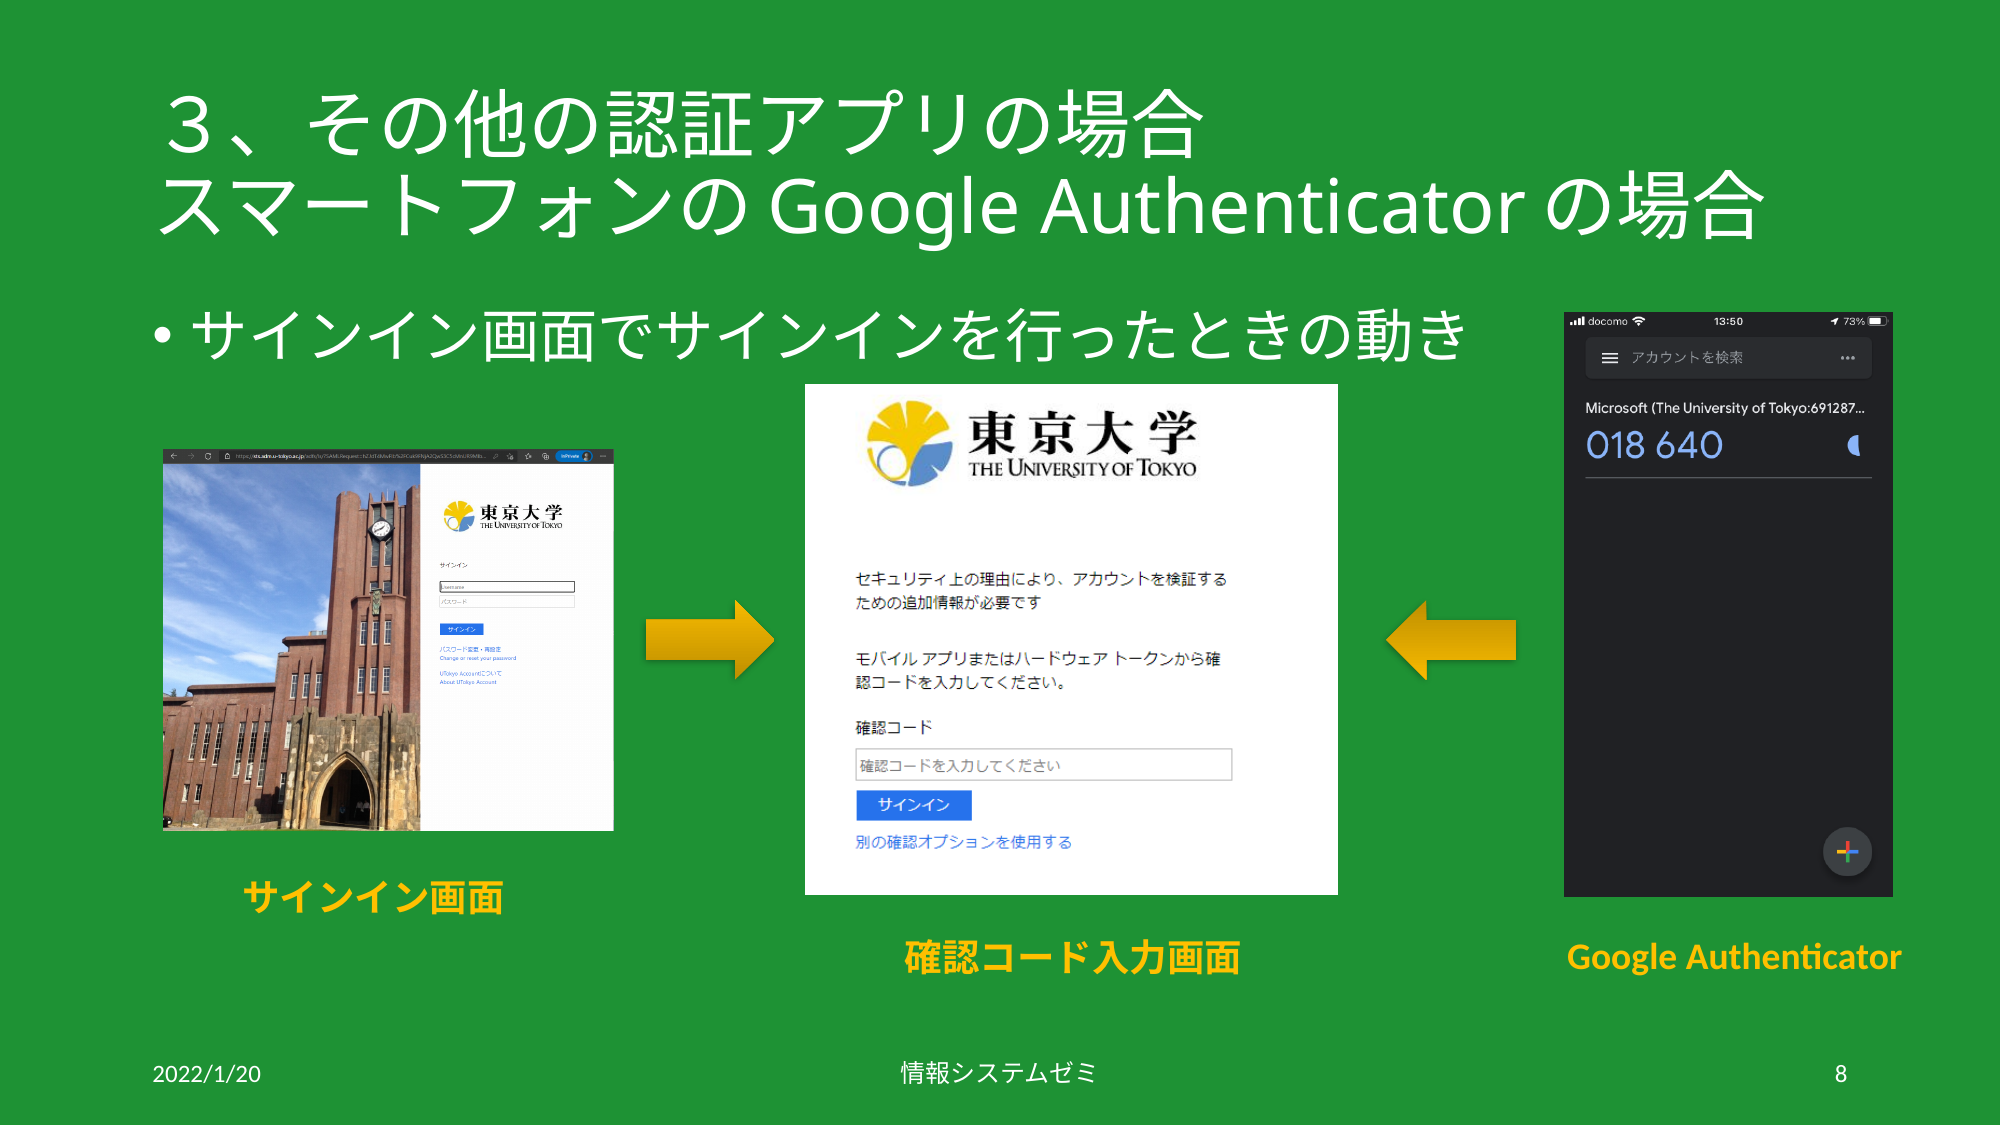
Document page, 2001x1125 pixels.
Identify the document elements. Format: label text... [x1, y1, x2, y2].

text_box 確認コード入力画面 [889, 926, 1378, 987]
text_box [645, 600, 775, 680]
text_box [1386, 600, 1516, 680]
title ３、その他の認証アプリの場合 スマートフォンのGoogle Authenticatorの場合 [137, 59, 1863, 278]
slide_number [137, 1042, 588, 1103]
text_box Google Authenticator [1552, 924, 2000, 985]
picture [804, 384, 1338, 896]
picture [162, 449, 614, 831]
text_box サインイン画面 [227, 866, 716, 926]
picture [1564, 312, 1894, 897]
list サインイン画面でサインインを行ったときの動き [137, 299, 1863, 1014]
footer 情報システムゼミ [662, 1042, 1338, 1103]
slide_number 8 [1412, 1042, 1863, 1103]
